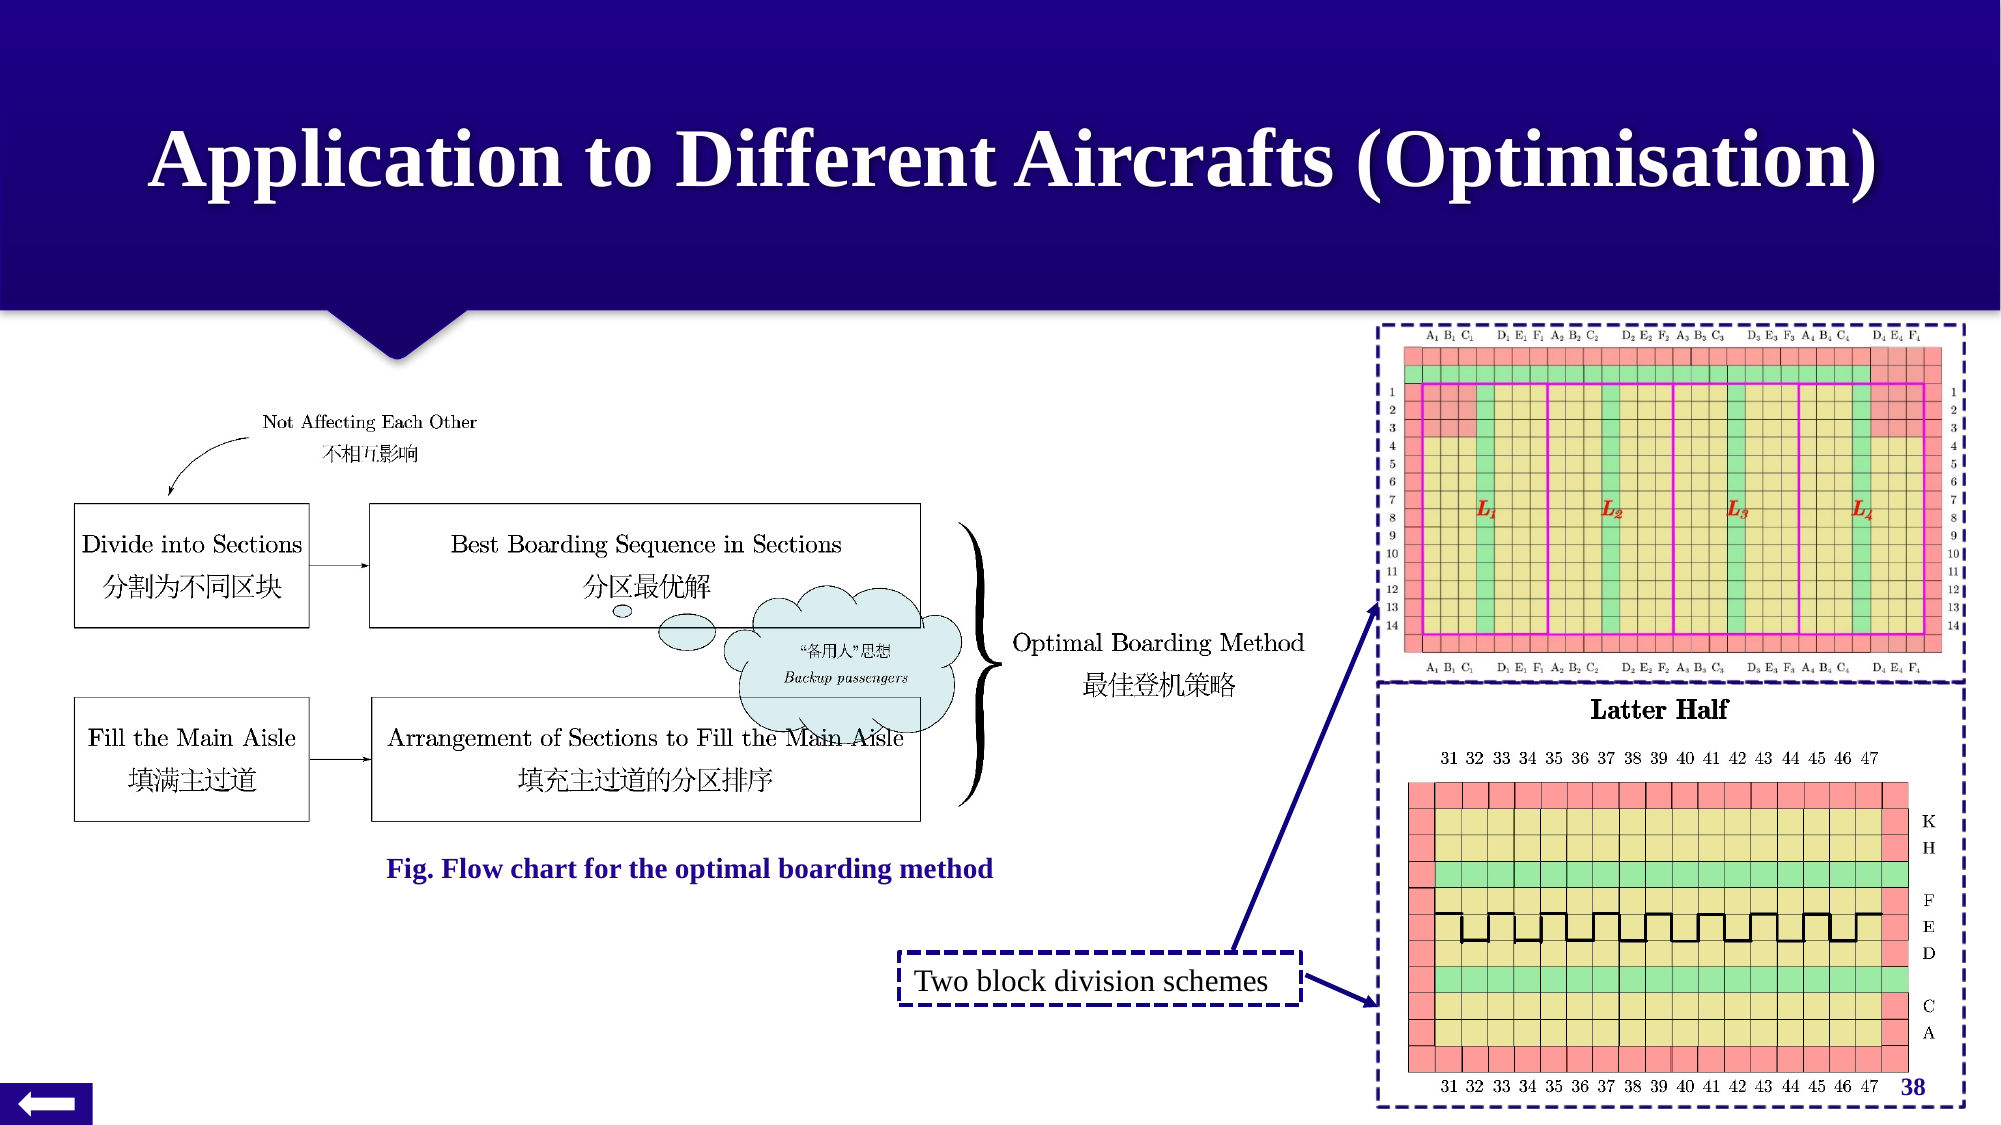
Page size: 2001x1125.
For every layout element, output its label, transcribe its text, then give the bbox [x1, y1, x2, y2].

picture [1399, 691, 1942, 1099]
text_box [1232, 601, 1379, 951]
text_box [1305, 974, 1379, 1008]
text_box 38 [1939, 1062, 2000, 1108]
text_box [0, 1081, 95, 1125]
picture [1377, 324, 1964, 676]
text_box [1379, 685, 1965, 1106]
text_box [67, 375, 1314, 893]
title Application to Different Aircrafts (Optimisation) [132, 73, 1908, 233]
text_box Two block division schemes [898, 952, 1301, 1005]
